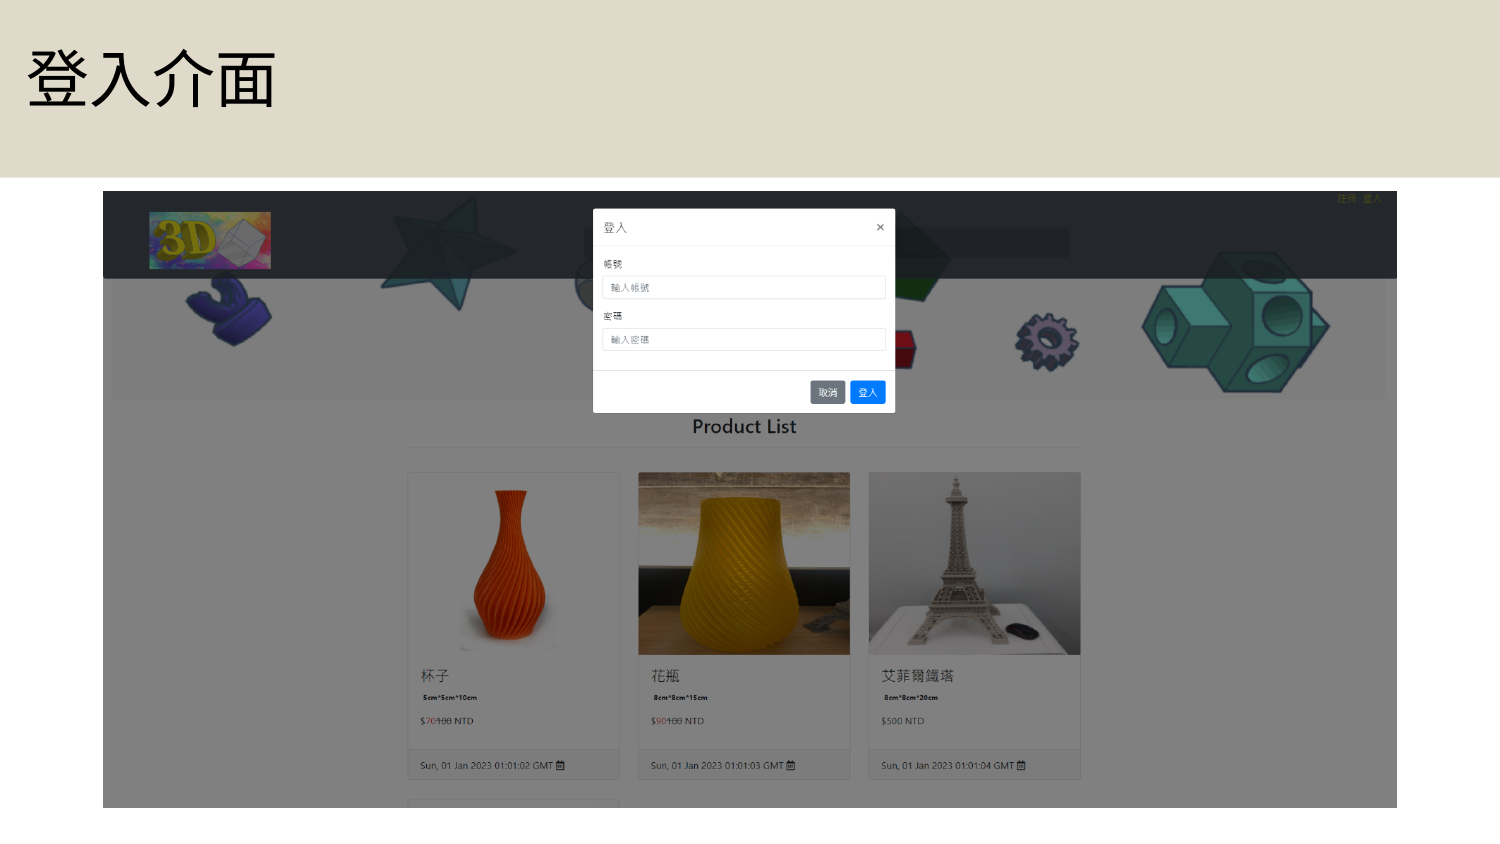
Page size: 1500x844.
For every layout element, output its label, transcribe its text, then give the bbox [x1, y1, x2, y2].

title 登入介面 [11, 24, 1409, 119]
text_box [0, 0, 1500, 178]
picture [103, 190, 1397, 808]
